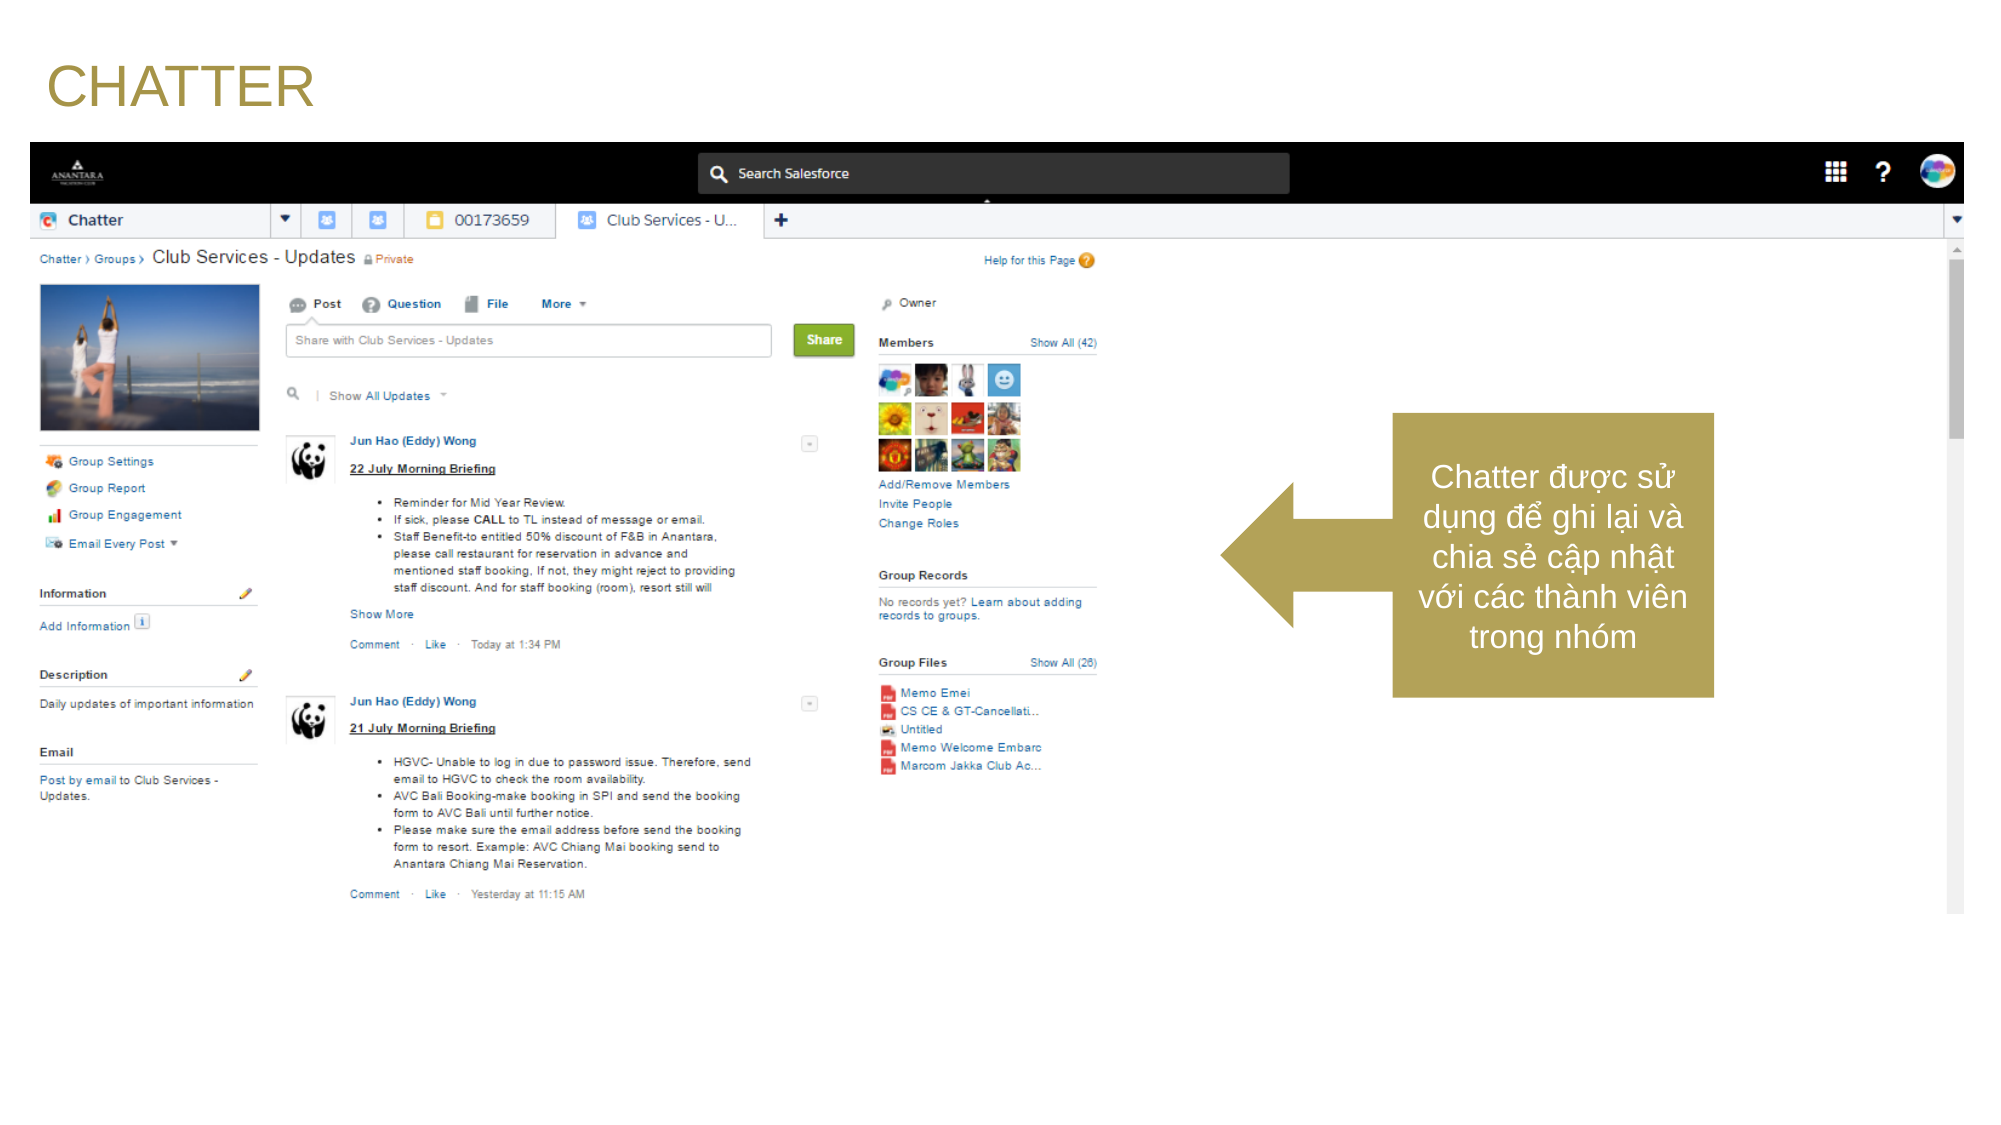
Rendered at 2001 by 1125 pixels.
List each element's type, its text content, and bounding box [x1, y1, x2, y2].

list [30, 141, 1964, 914]
title Chatter [30, 0, 1756, 141]
